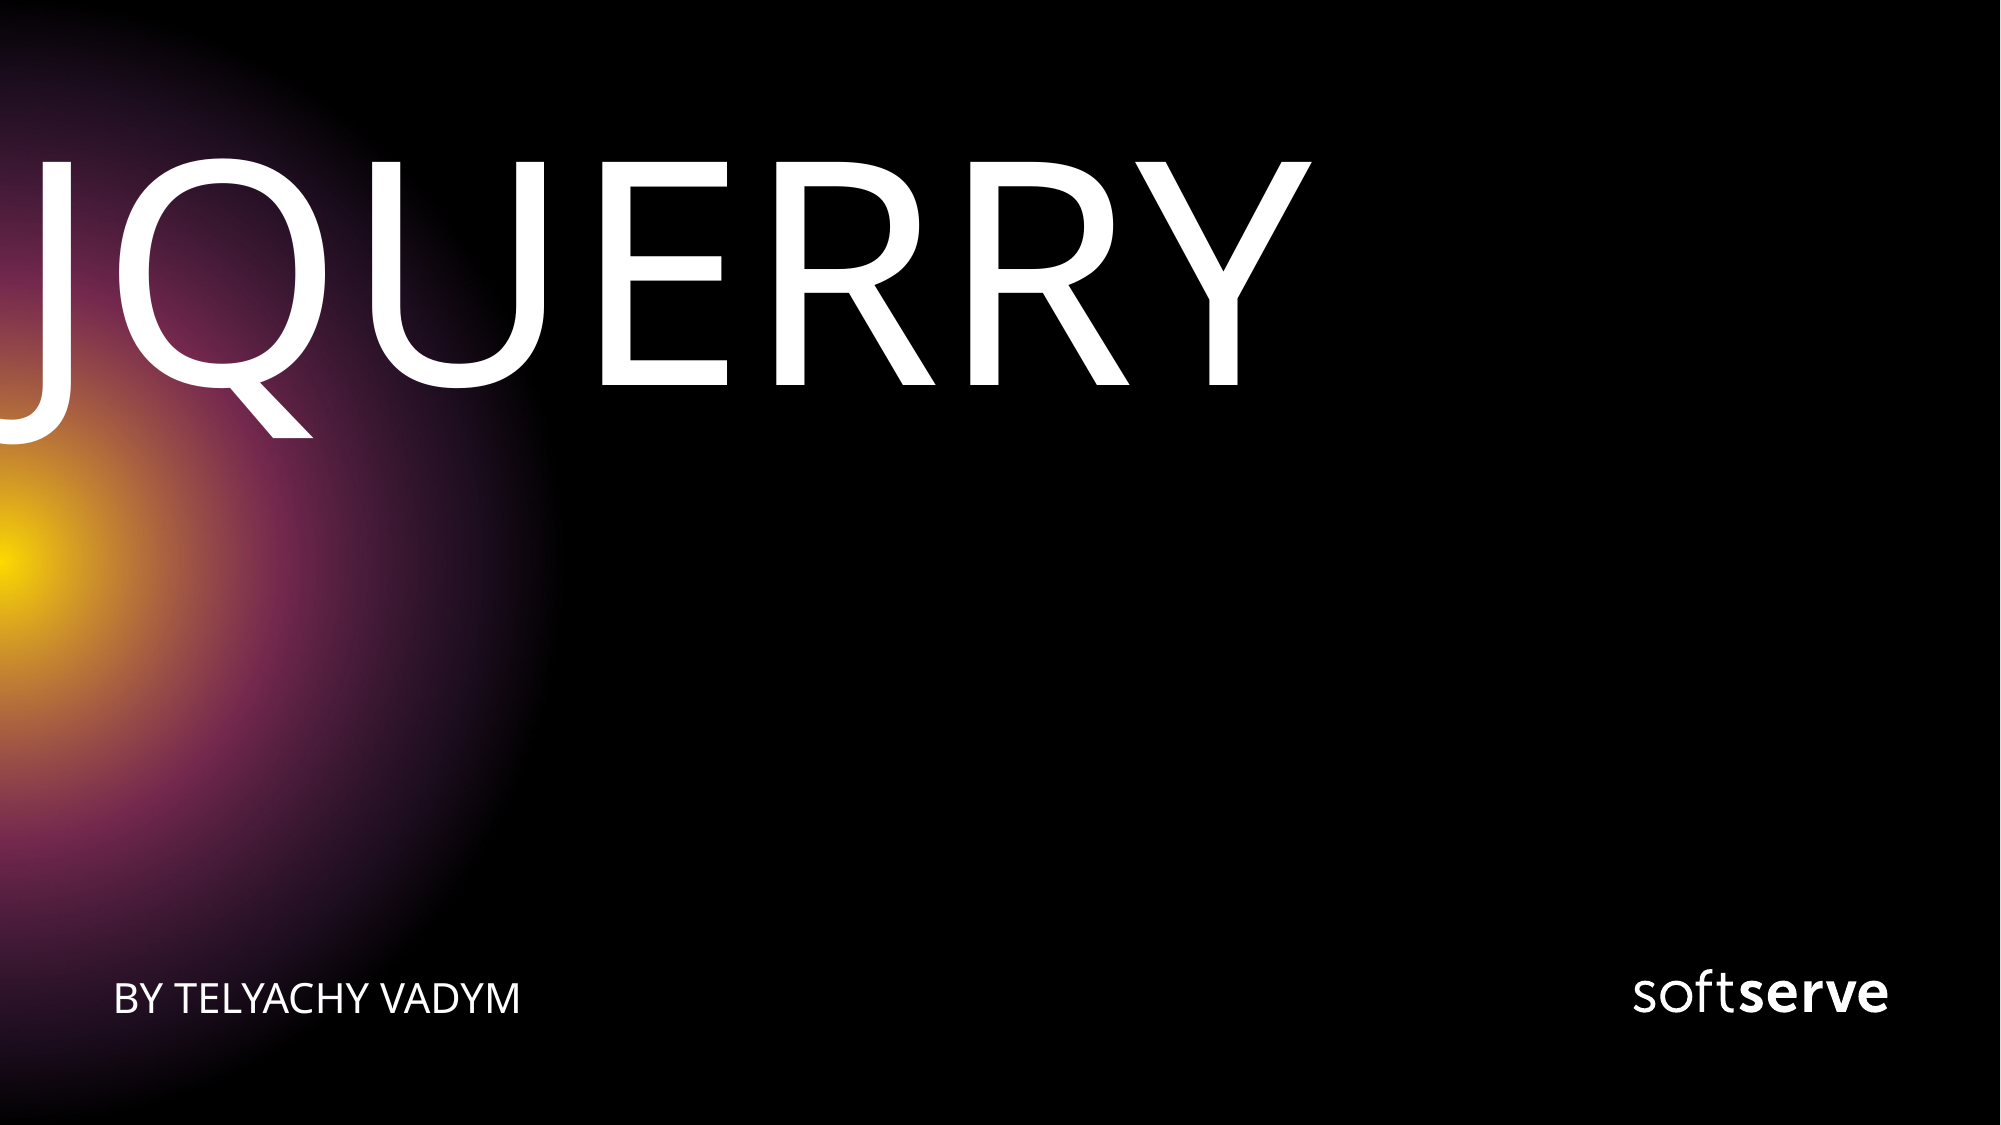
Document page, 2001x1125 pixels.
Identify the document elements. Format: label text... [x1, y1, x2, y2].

list BY TELYACHY VADYM [112, 970, 682, 1019]
picture [0, 0, 2001, 1125]
title JQUERRY [0, 211, 2000, 1125]
